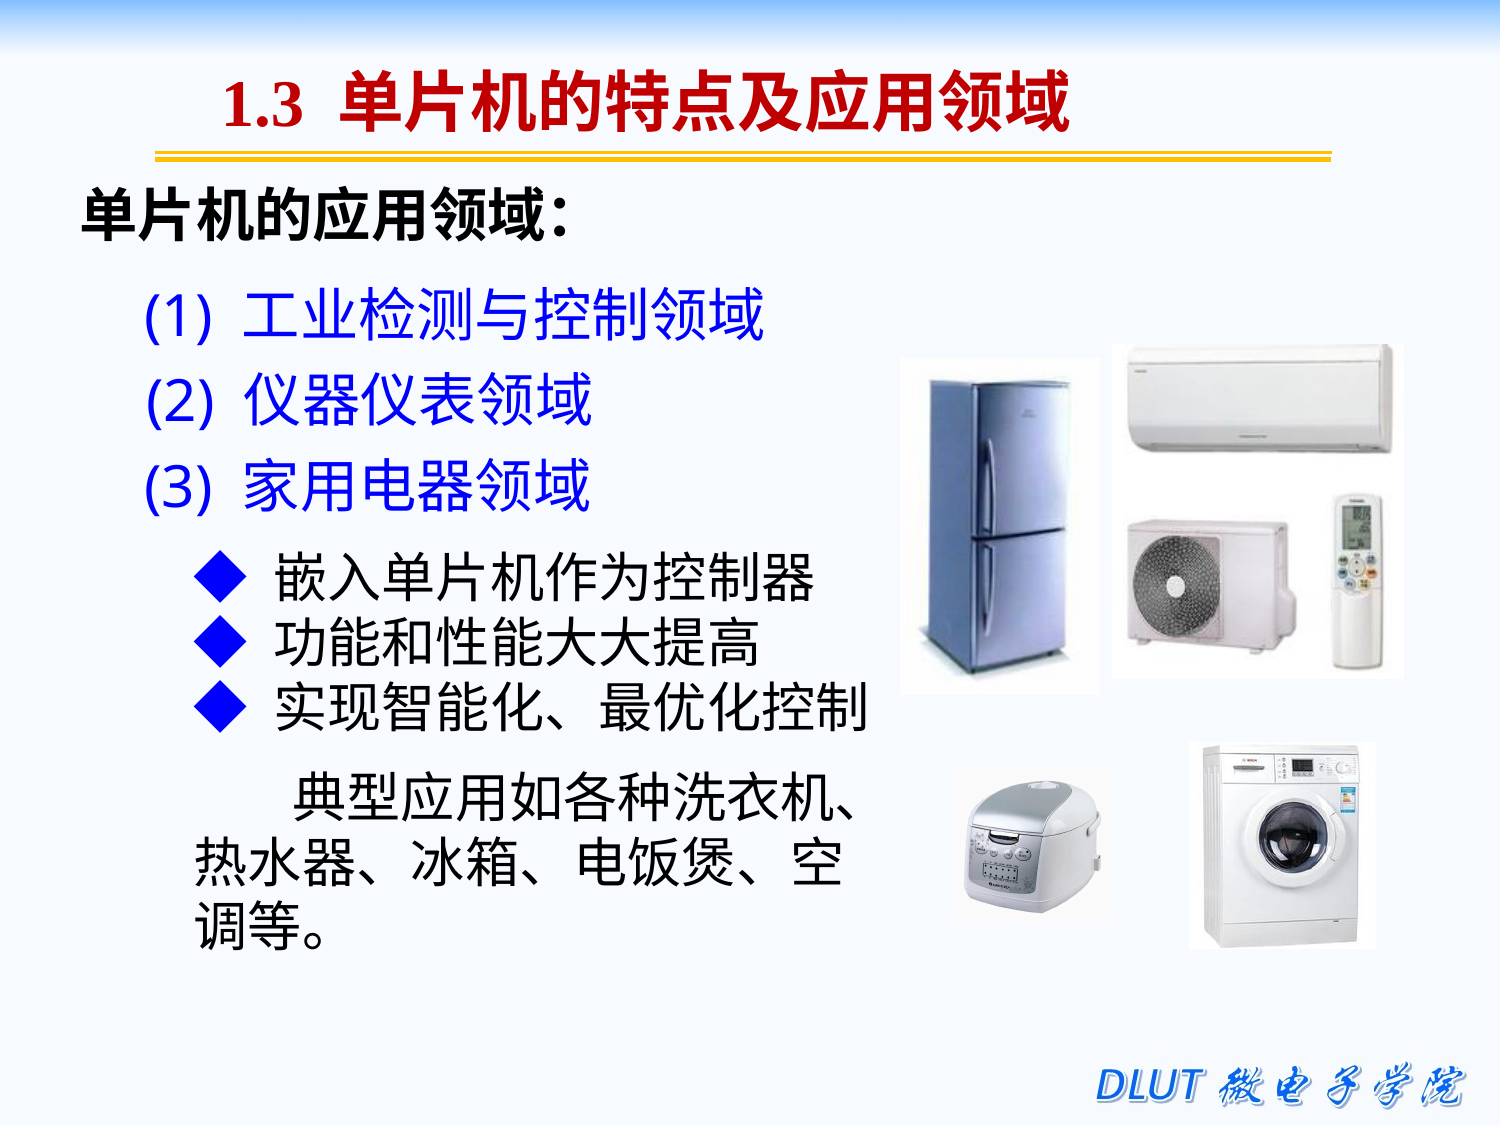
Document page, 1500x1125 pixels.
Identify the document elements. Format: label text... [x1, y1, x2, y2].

text_box (2) 仪器仪表领域 [85, 364, 825, 459]
text_box 单片机的应用领域： [65, 153, 611, 256]
picture [0, 0, 1500, 1125]
text_box 1.3 单片机的特点及应用领域 [206, 32, 1280, 147]
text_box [154, 152, 1332, 160]
text_box (1) 工业检测与控制领域 [83, 278, 823, 373]
text_box ◆ 嵌入单片机作为控制器 ◆ 功能和性能大大提高 ◆ 实现智能化、最优化控制 典型应用如各种洗衣机、热水器、冰箱、电饭煲、空调等。 [179, 535, 886, 966]
text_box (3) 家用电器领域 [83, 449, 823, 545]
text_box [899, 344, 1405, 949]
